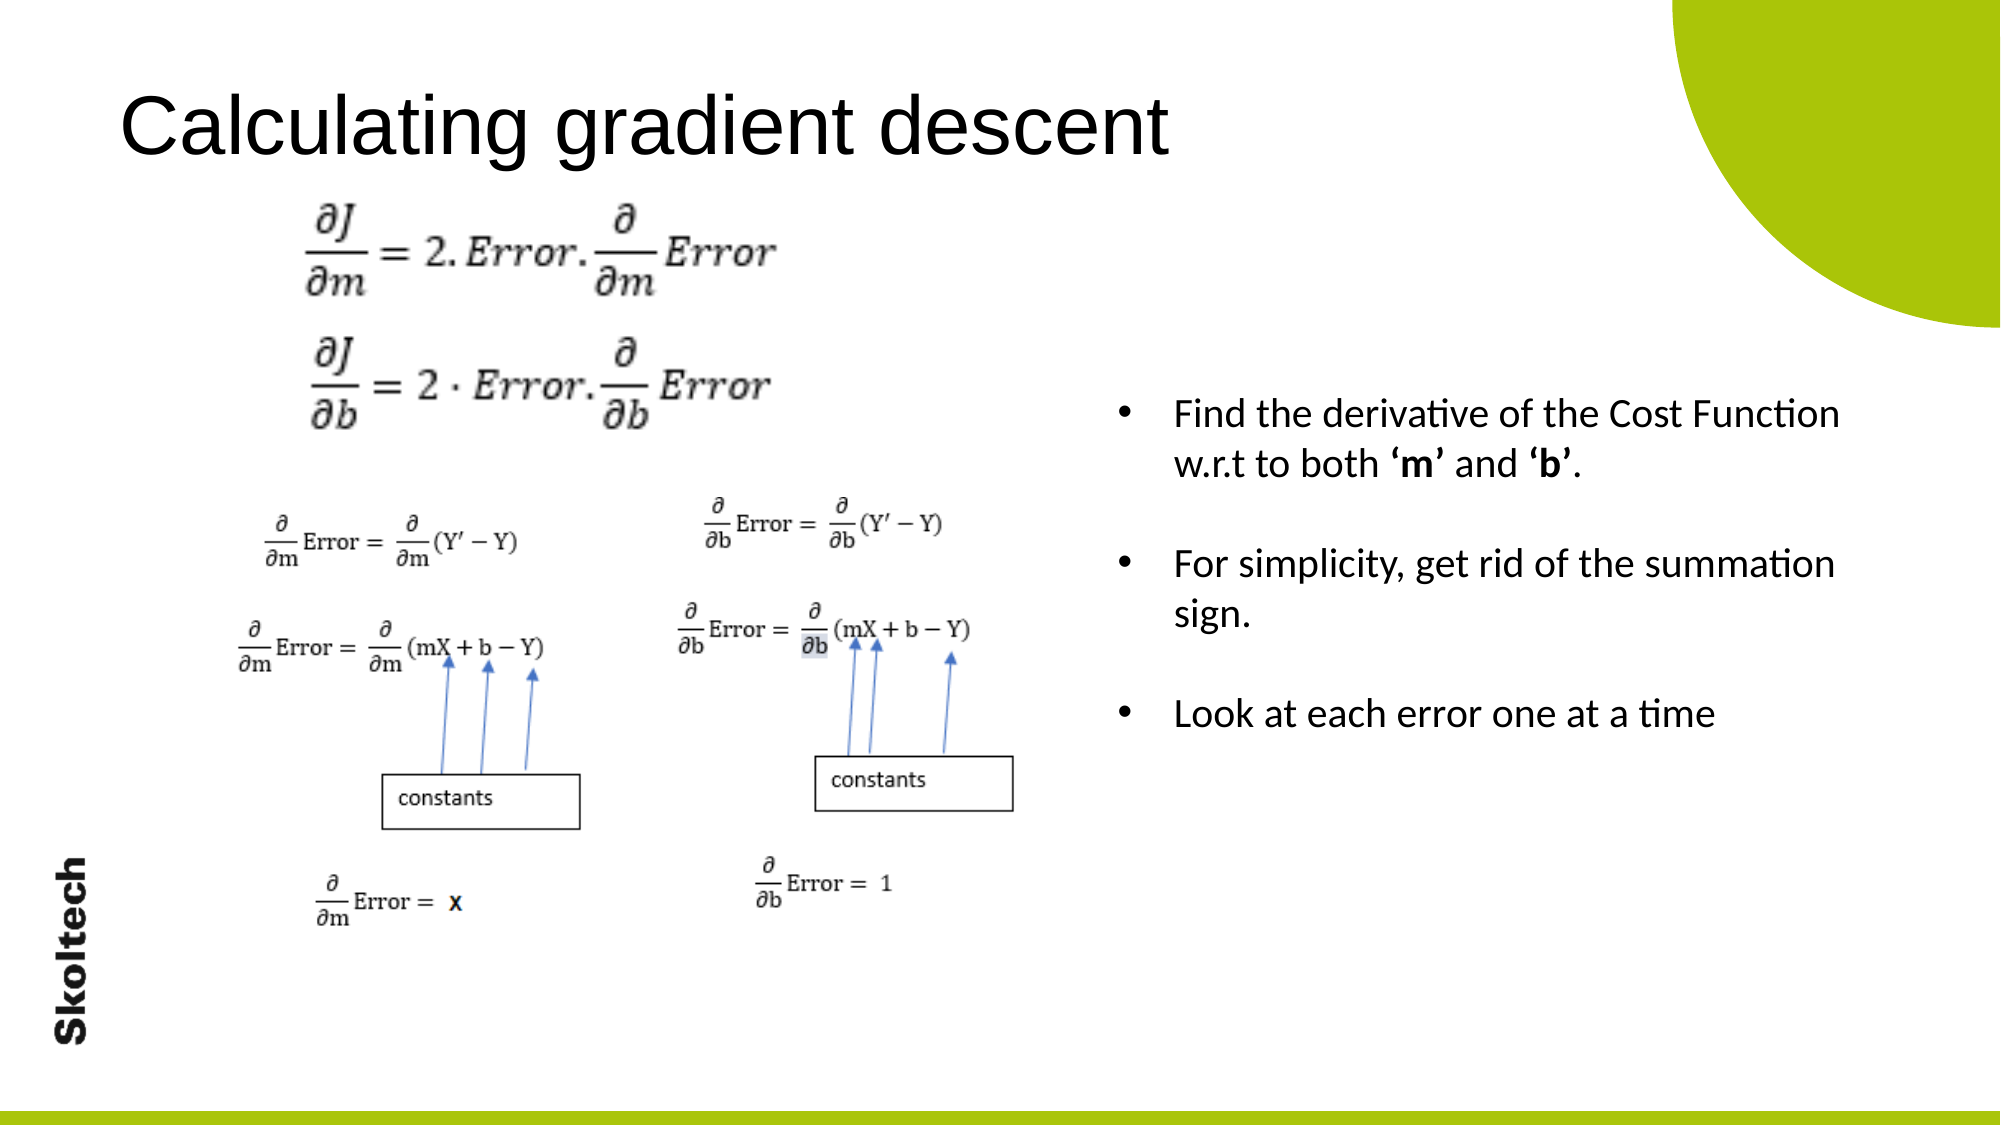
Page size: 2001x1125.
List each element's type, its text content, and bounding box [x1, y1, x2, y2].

text_box Calculating gradient descent [105, 63, 1841, 289]
text_box Find the derivative of the Cost Function w.r.t to both ‘m’ and ‘b’. For simplicity, get rid of the summation sign. Look at each error one at a time [1102, 378, 1891, 744]
picture [54, 853, 86, 1050]
picture [124, 175, 1099, 950]
